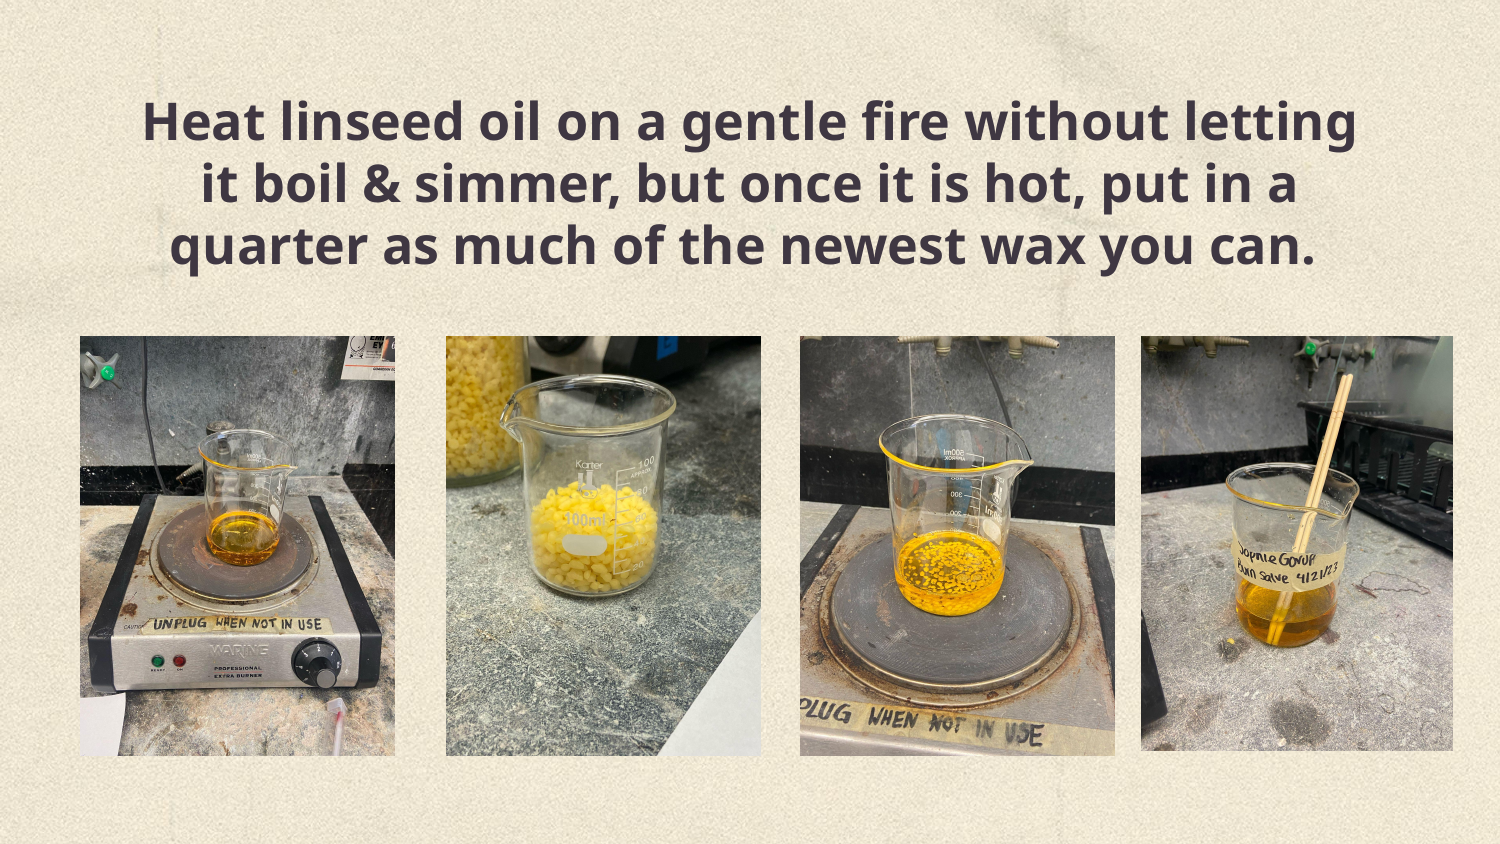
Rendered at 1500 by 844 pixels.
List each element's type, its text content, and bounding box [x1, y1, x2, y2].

title Heat linseed oil on a gentle fire without letting it boil & simmer, but once it is hot, put in a quarter as much of the newest wax you can. [116, 72, 1383, 167]
picture [0, 0, 1500, 844]
